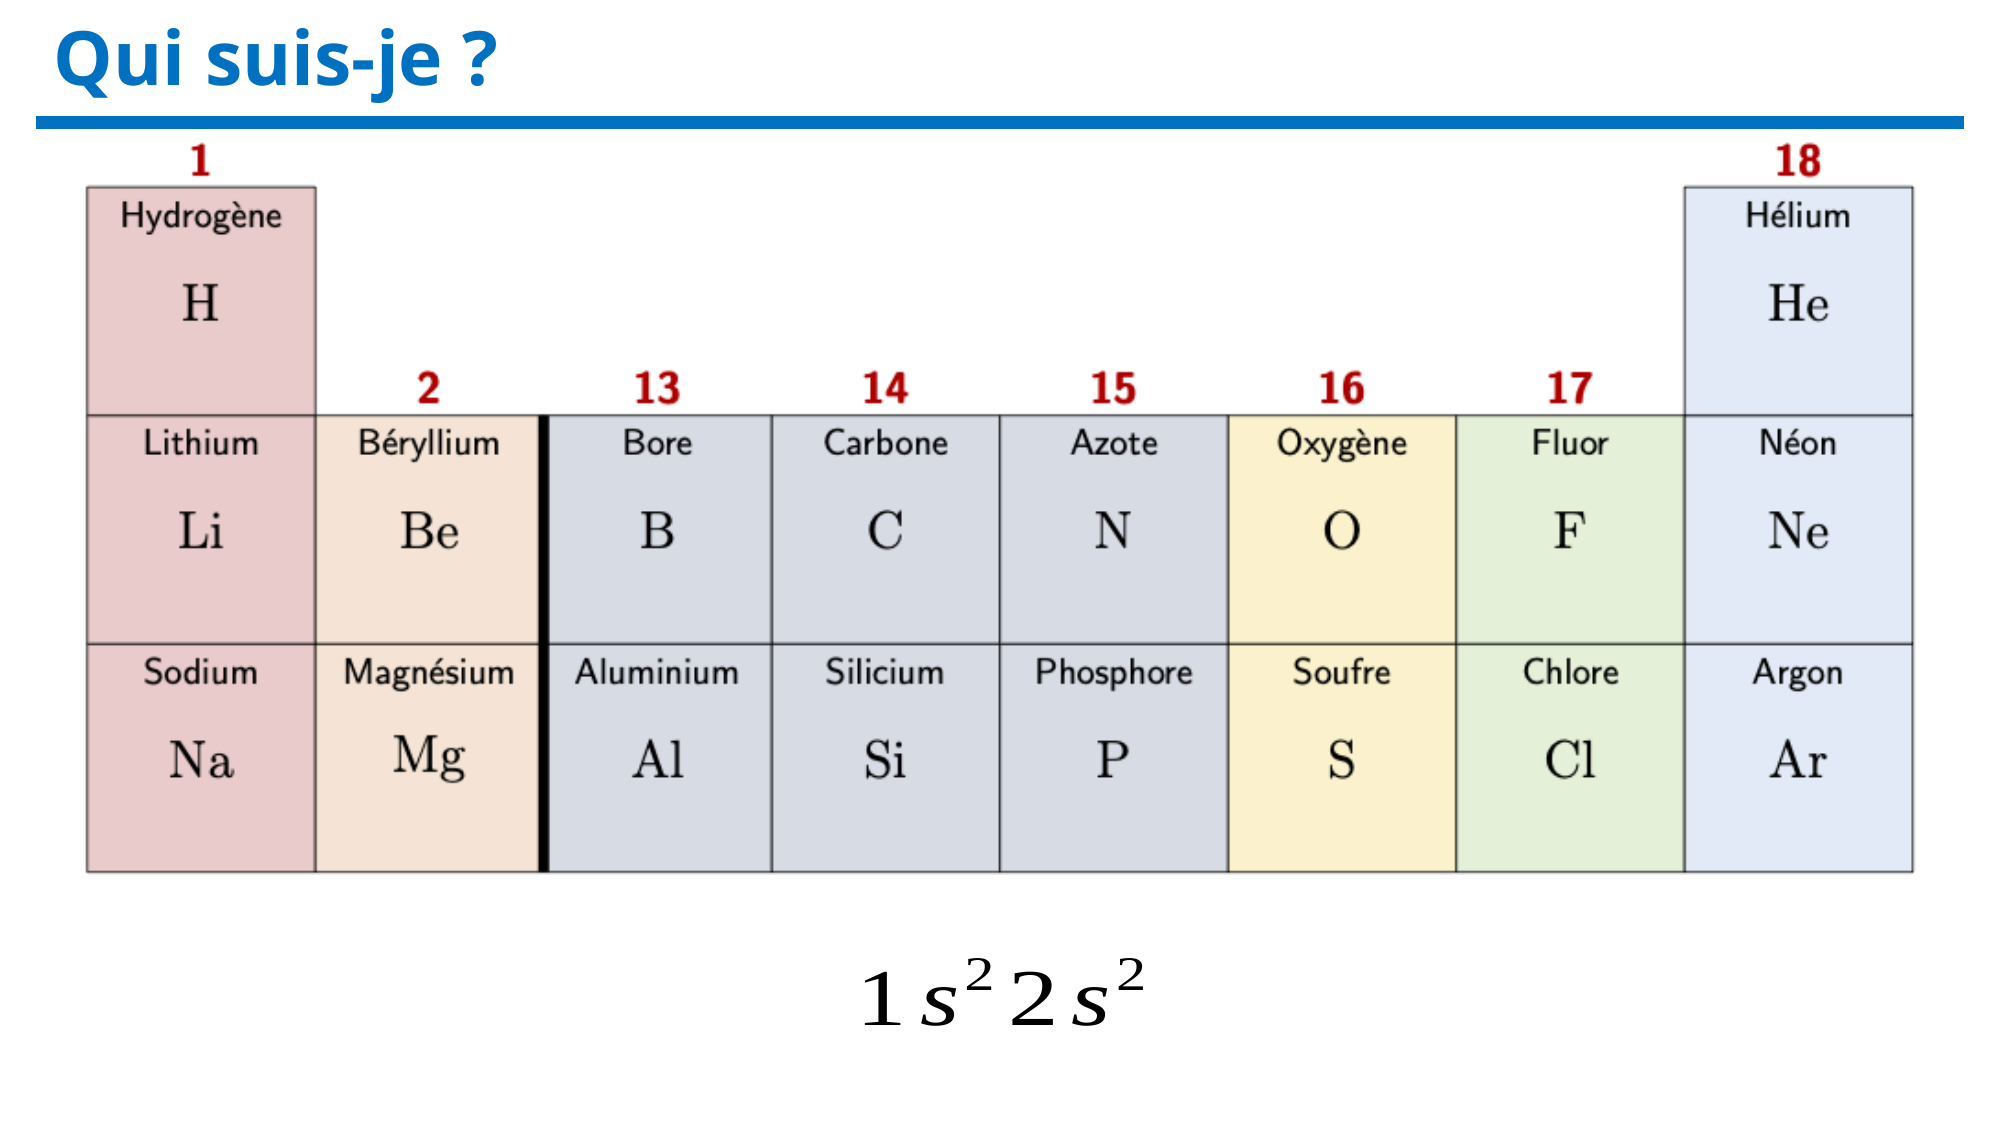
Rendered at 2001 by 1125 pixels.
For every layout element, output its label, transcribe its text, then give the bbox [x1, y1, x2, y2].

text_box Qui suis-je ? [0, 0, 2000, 123]
picture [35, 79, 1965, 930]
